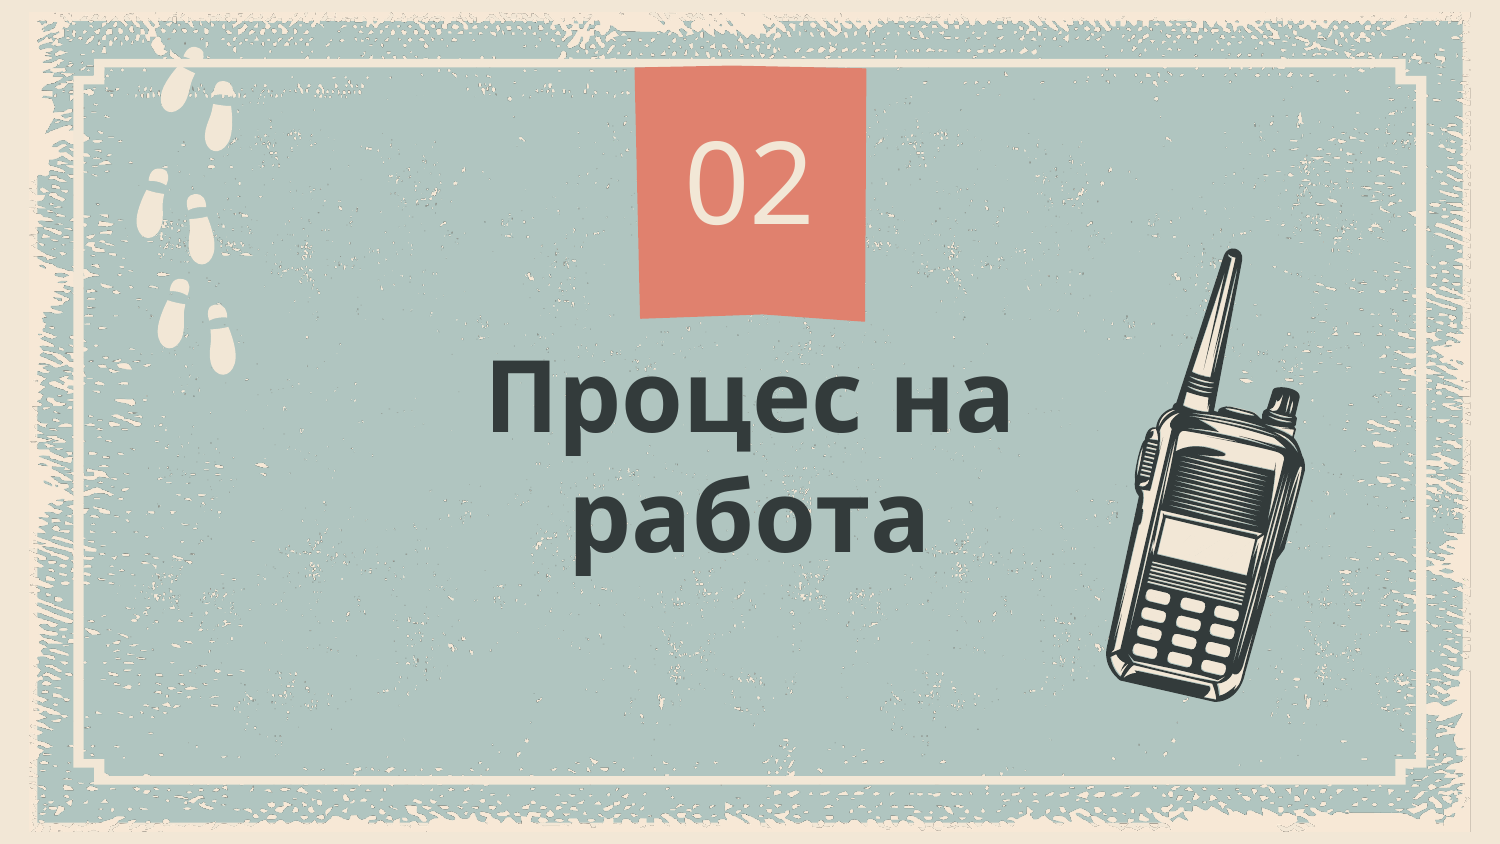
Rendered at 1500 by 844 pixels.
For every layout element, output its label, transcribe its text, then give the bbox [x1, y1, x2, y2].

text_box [1102, 240, 1334, 708]
picture [29, 12, 1471, 832]
text_box [635, 66, 866, 321]
title Процес на работа [435, 321, 1065, 583]
title 02 [644, 85, 856, 273]
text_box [68, 59, 332, 372]
